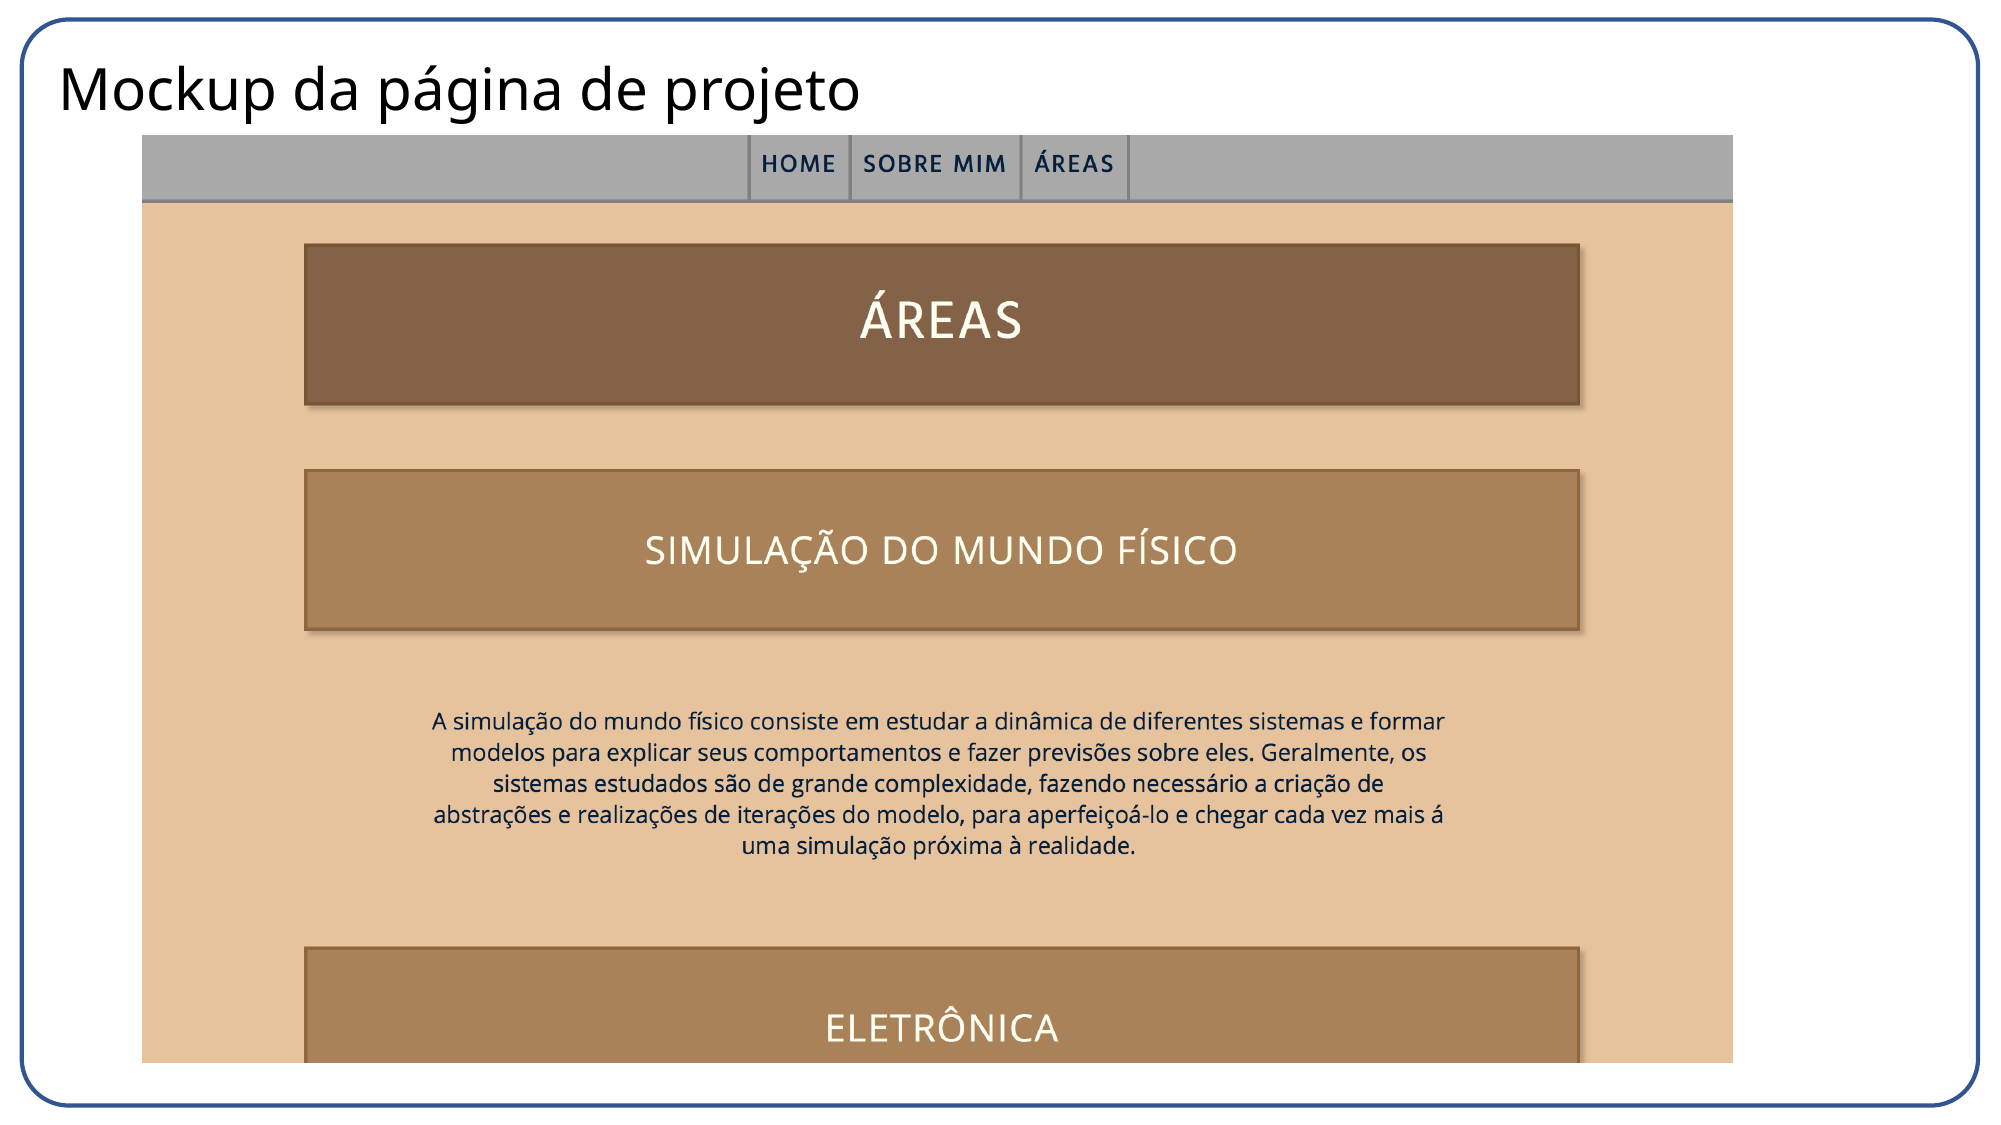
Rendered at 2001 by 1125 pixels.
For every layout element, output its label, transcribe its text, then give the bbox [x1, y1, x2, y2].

picture [142, 135, 1733, 1063]
title Mockup da página de projeto [43, 0, 1769, 201]
